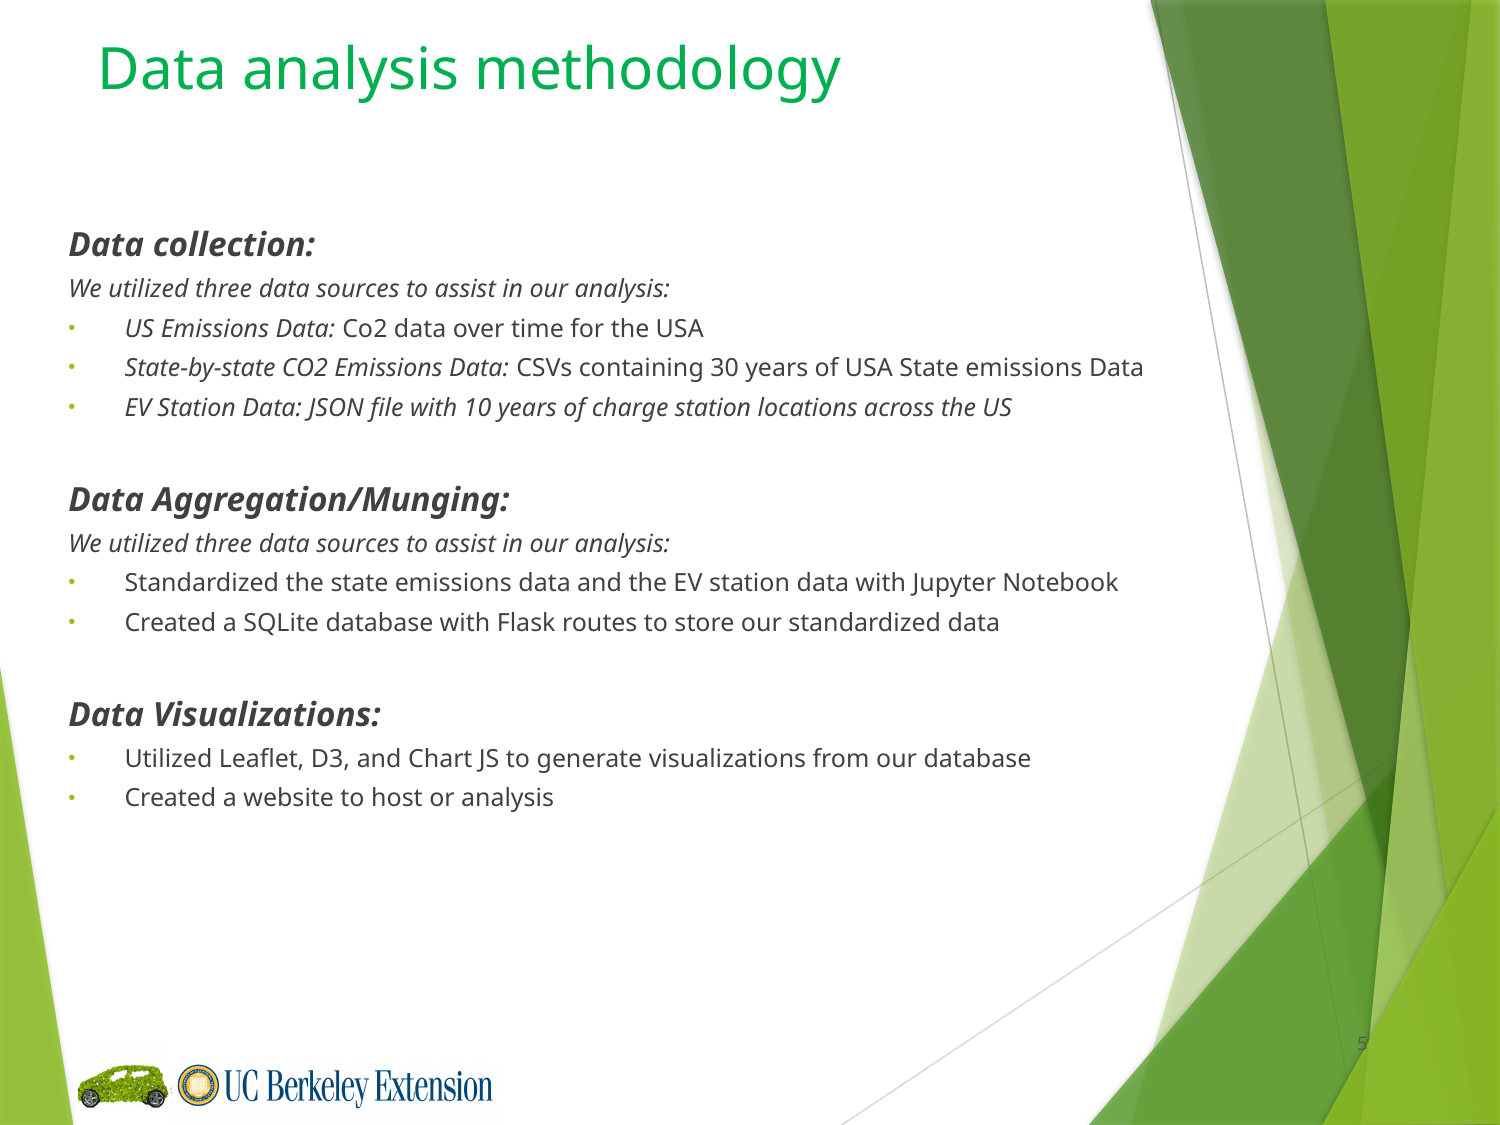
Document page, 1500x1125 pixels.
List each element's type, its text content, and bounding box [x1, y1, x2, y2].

list Data collection: We utilized three data sources to assist in our analysis: US Emissions Data: Co2 data over time for the USA State-by-state CO2 Emissions Data: CSVs containing 30 years of USA State emissions Data EV Station Data: JSON file with 10 years of charge station locations across the US Data Aggregation/Munging: We utilized three data sources to assist in our analysis: Standardized the state emissions data and the EV station data with Jupyter Notebook Created a SQLite database with Flask routes to store our standardized data Data Visualizations: Utilized Leaflet, D3, and Chart JS to generate visualizations from our database Created a website to host or analysis [53, 167, 1181, 1005]
slide_number 5 [1298, 1014, 1383, 1075]
title Data analysis methodology [82, 17, 1153, 115]
picture [77, 1043, 499, 1125]
